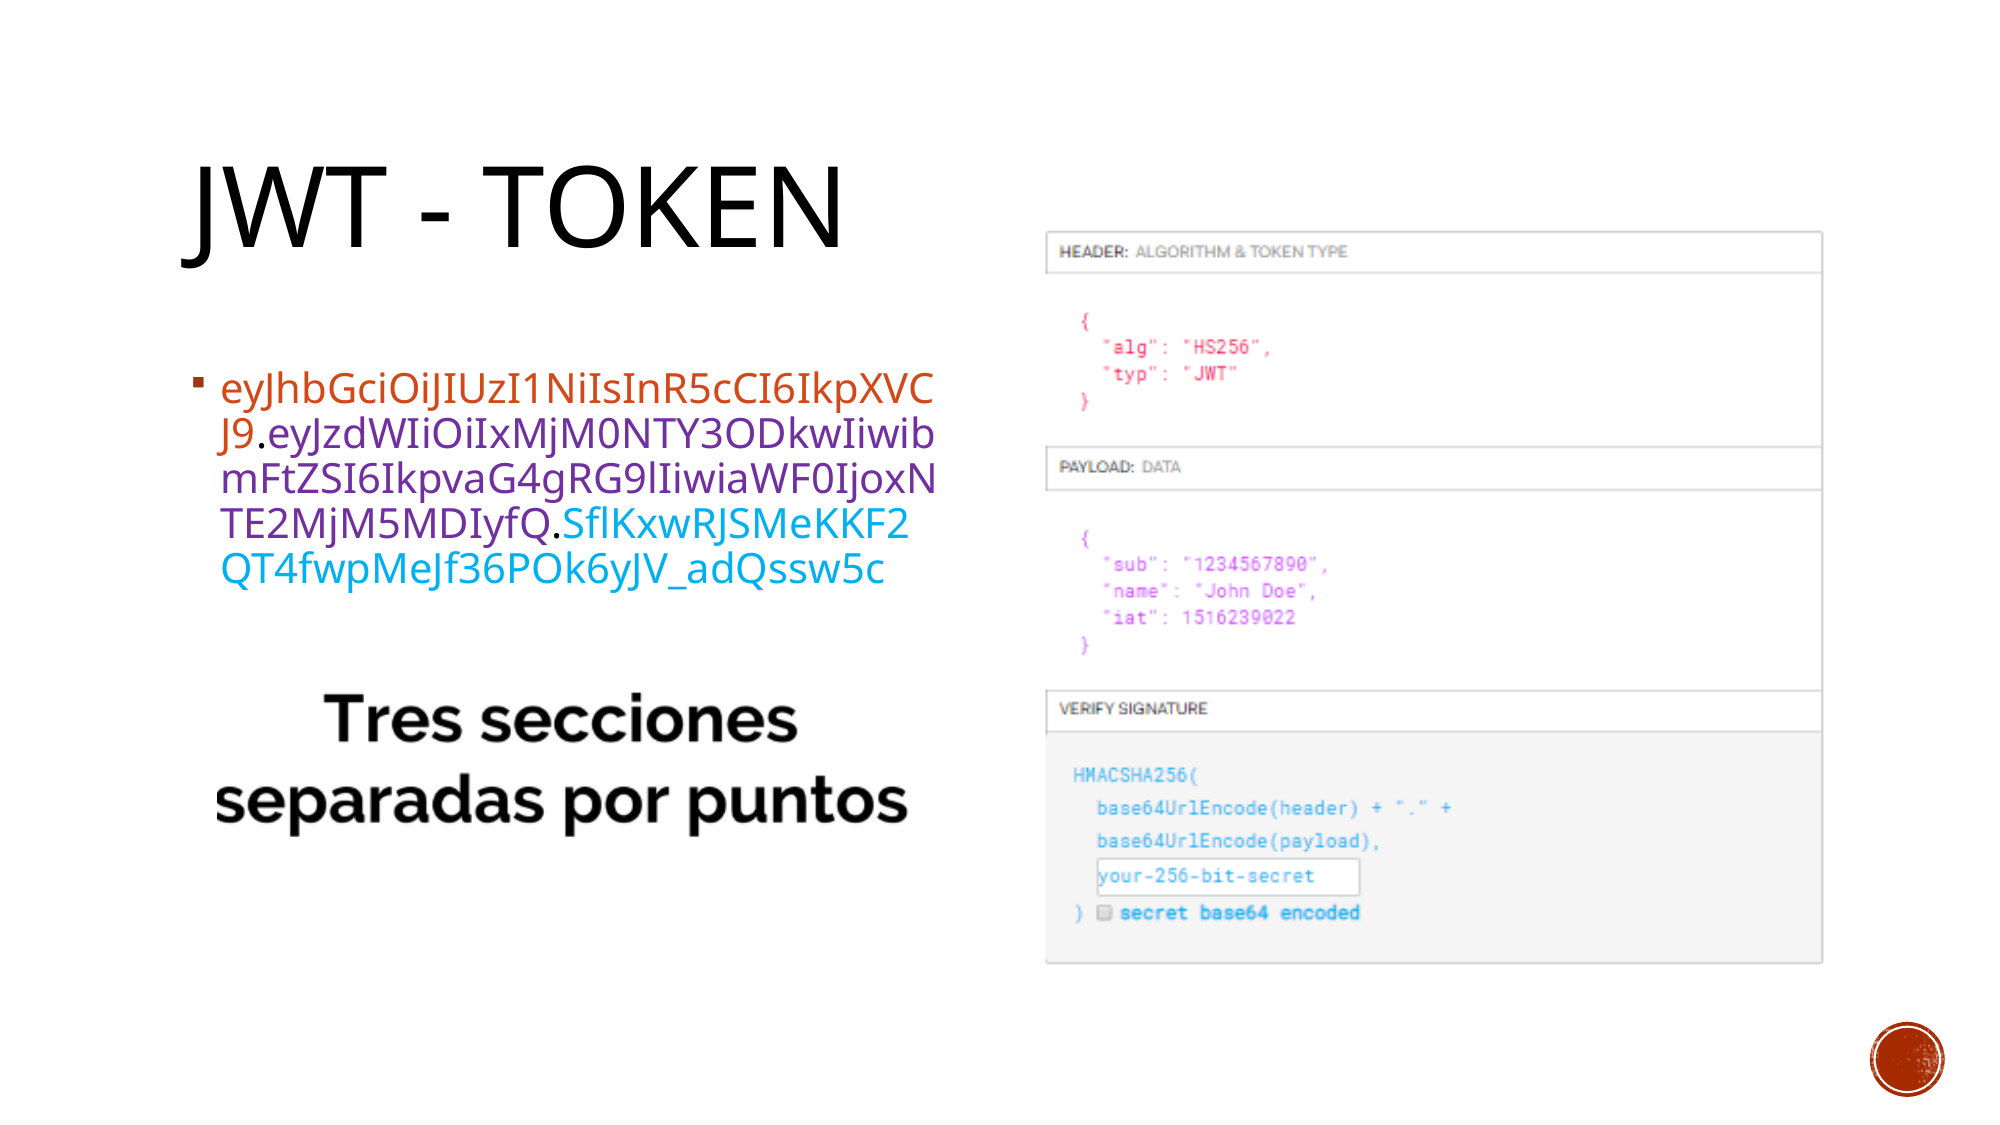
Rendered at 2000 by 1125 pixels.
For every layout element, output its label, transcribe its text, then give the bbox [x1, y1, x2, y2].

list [1047, 222, 1827, 973]
list eyJhbGciOiJIUzI1NiIsInR5cCI6IkpXVCJ9.eyJzdWIiOiIxMjM0NTY3ODkwIiwibmFtZSI6IkpvaG4gRG9lIiwiaWF0IjoxNTE2MjM5MDIyfQ.SflKxwRJSMeKKF2QT4fwpMeJf36POk6yJV_adQssw5c [175, 360, 956, 1013]
title Jwt - token [175, 79, 1825, 344]
picture [217, 679, 913, 848]
